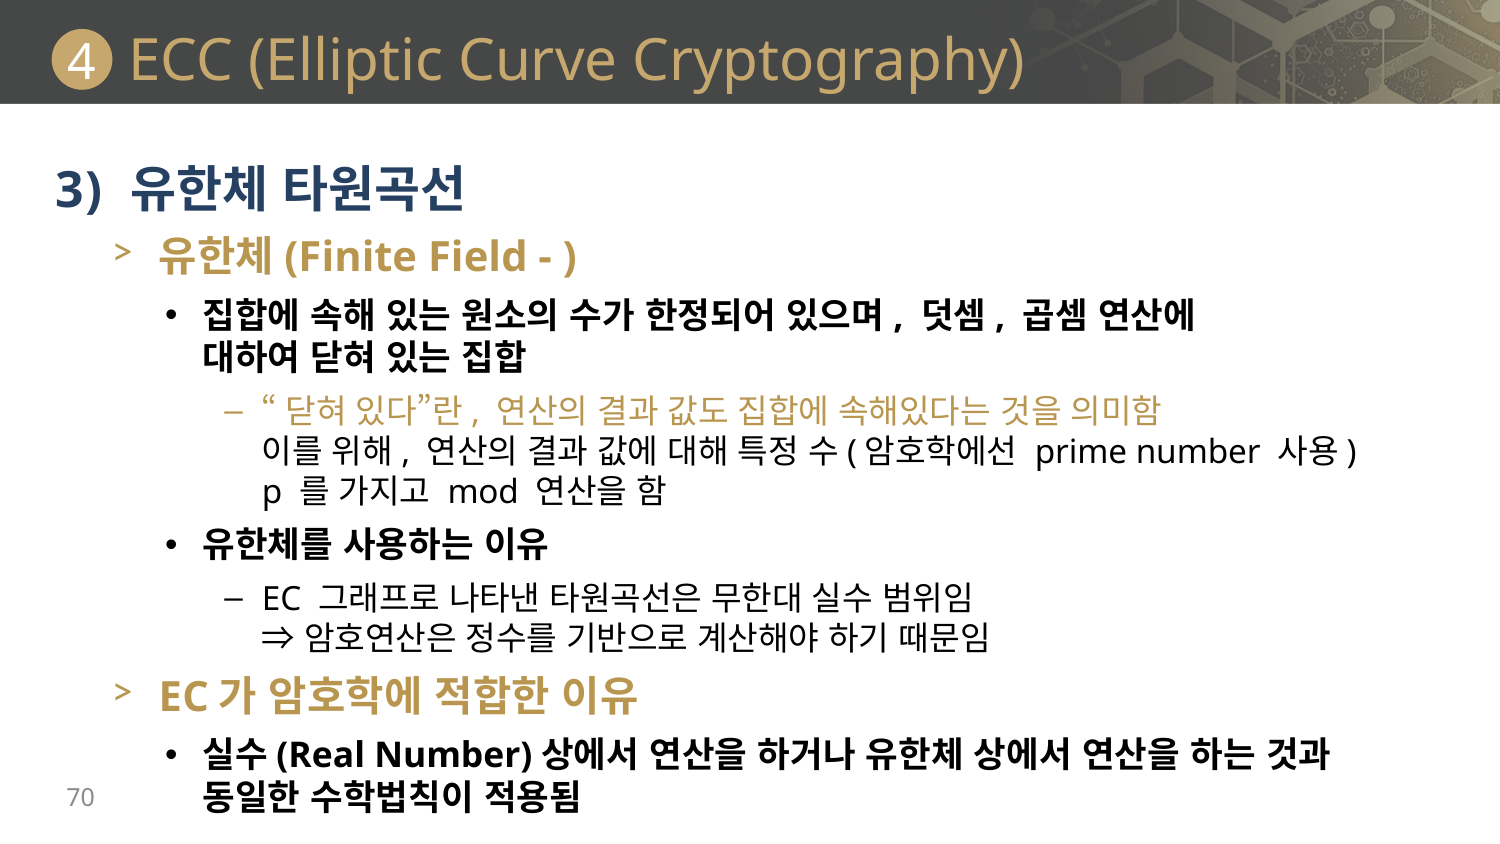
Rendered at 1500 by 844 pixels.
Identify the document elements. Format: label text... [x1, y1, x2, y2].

title ECC (Elliptic Curve Cryptography) [113, 13, 1459, 100]
picture [0, 0, 1500, 103]
list 4 [51, 28, 113, 90]
slide_number 70 [51, 776, 389, 822]
